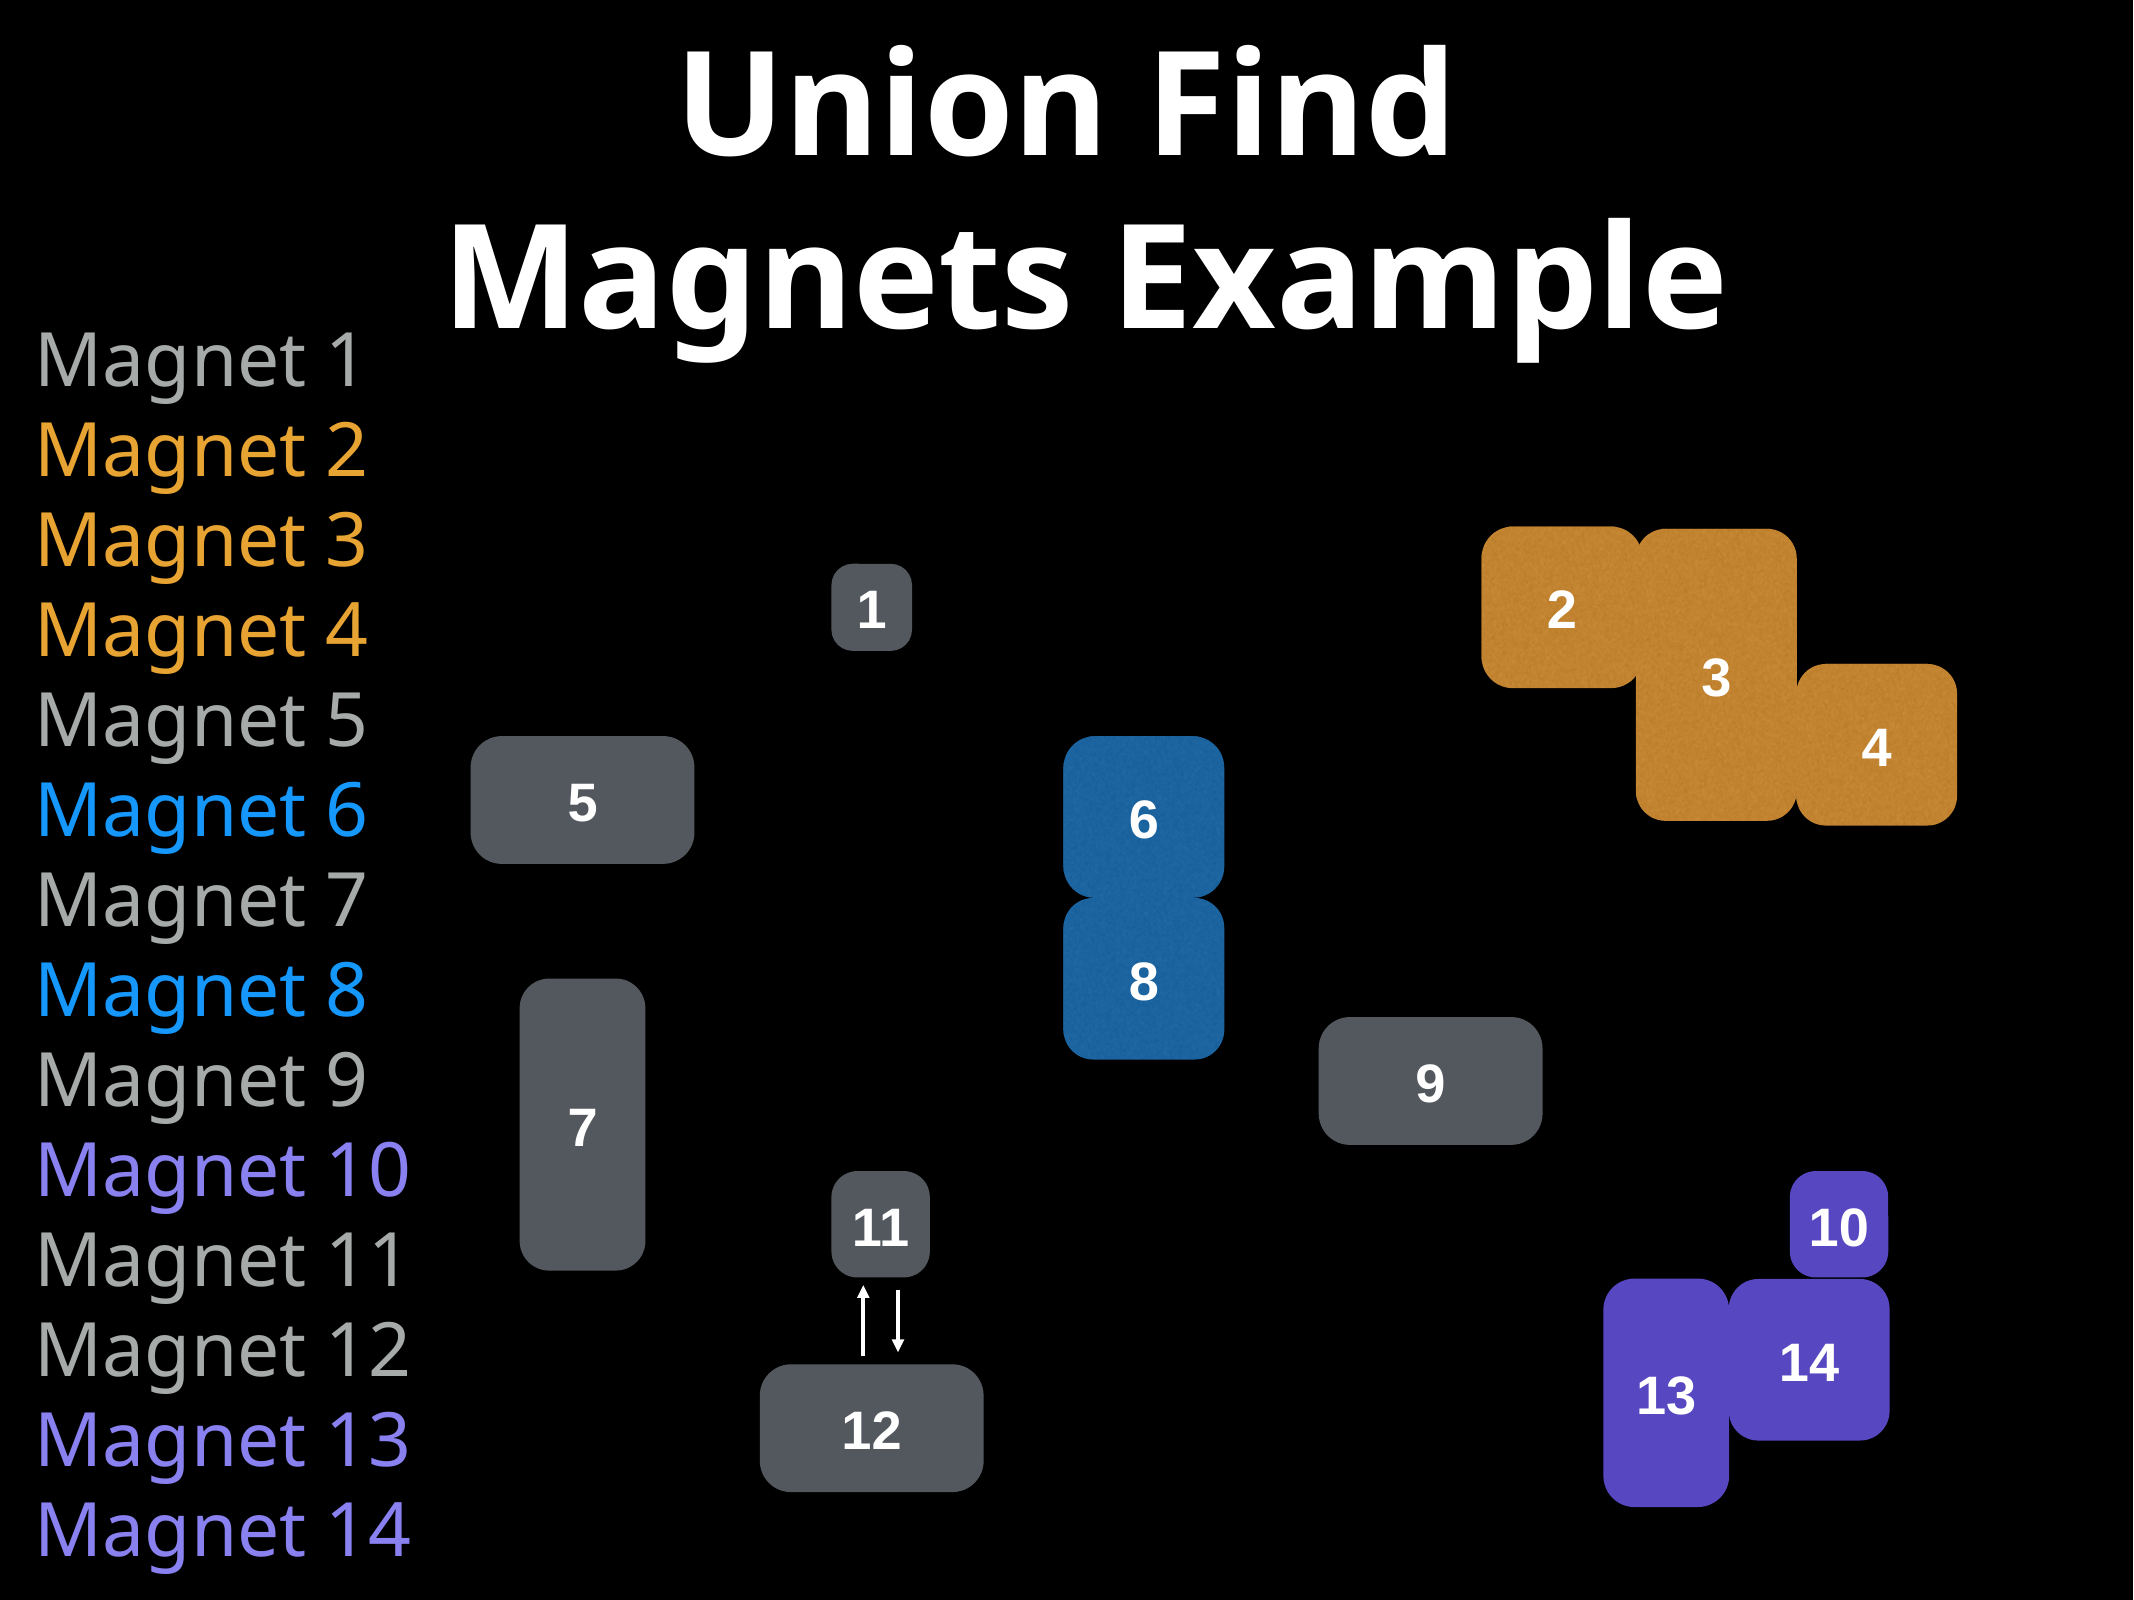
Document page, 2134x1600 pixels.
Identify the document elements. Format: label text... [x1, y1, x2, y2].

text_box [891, 1289, 905, 1353]
text_box 13 [1603, 1278, 1730, 1508]
text_box [857, 1285, 870, 1357]
text_box 11 [831, 1171, 930, 1278]
text_box 2 [1481, 526, 1643, 689]
title Union Find Magnets Example [0, 6, 2134, 362]
text_box 5 [470, 736, 695, 864]
text_box 9 [1318, 1017, 1543, 1145]
text_box 10 [1789, 1171, 1889, 1278]
text_box 12 [759, 1364, 984, 1493]
text_box Magnet 1 Magnet 2 Magnet 3 Magnet 4 Magnet 5 Magnet 6 Magnet 7 Magnet 8 Magnet 9 Magnet 10 Magnet 11 Magnet 12 Magnet 13 Magnet 14 [26, 303, 464, 1580]
text_box 3 [1635, 528, 1797, 821]
text_box 14 [1728, 1278, 1890, 1441]
text_box 6 [1063, 736, 1225, 898]
text_box 7 [519, 978, 646, 1271]
text_box 4 [1796, 663, 1958, 826]
text_box 1 [831, 563, 913, 651]
text_box 8 [1063, 898, 1225, 1060]
